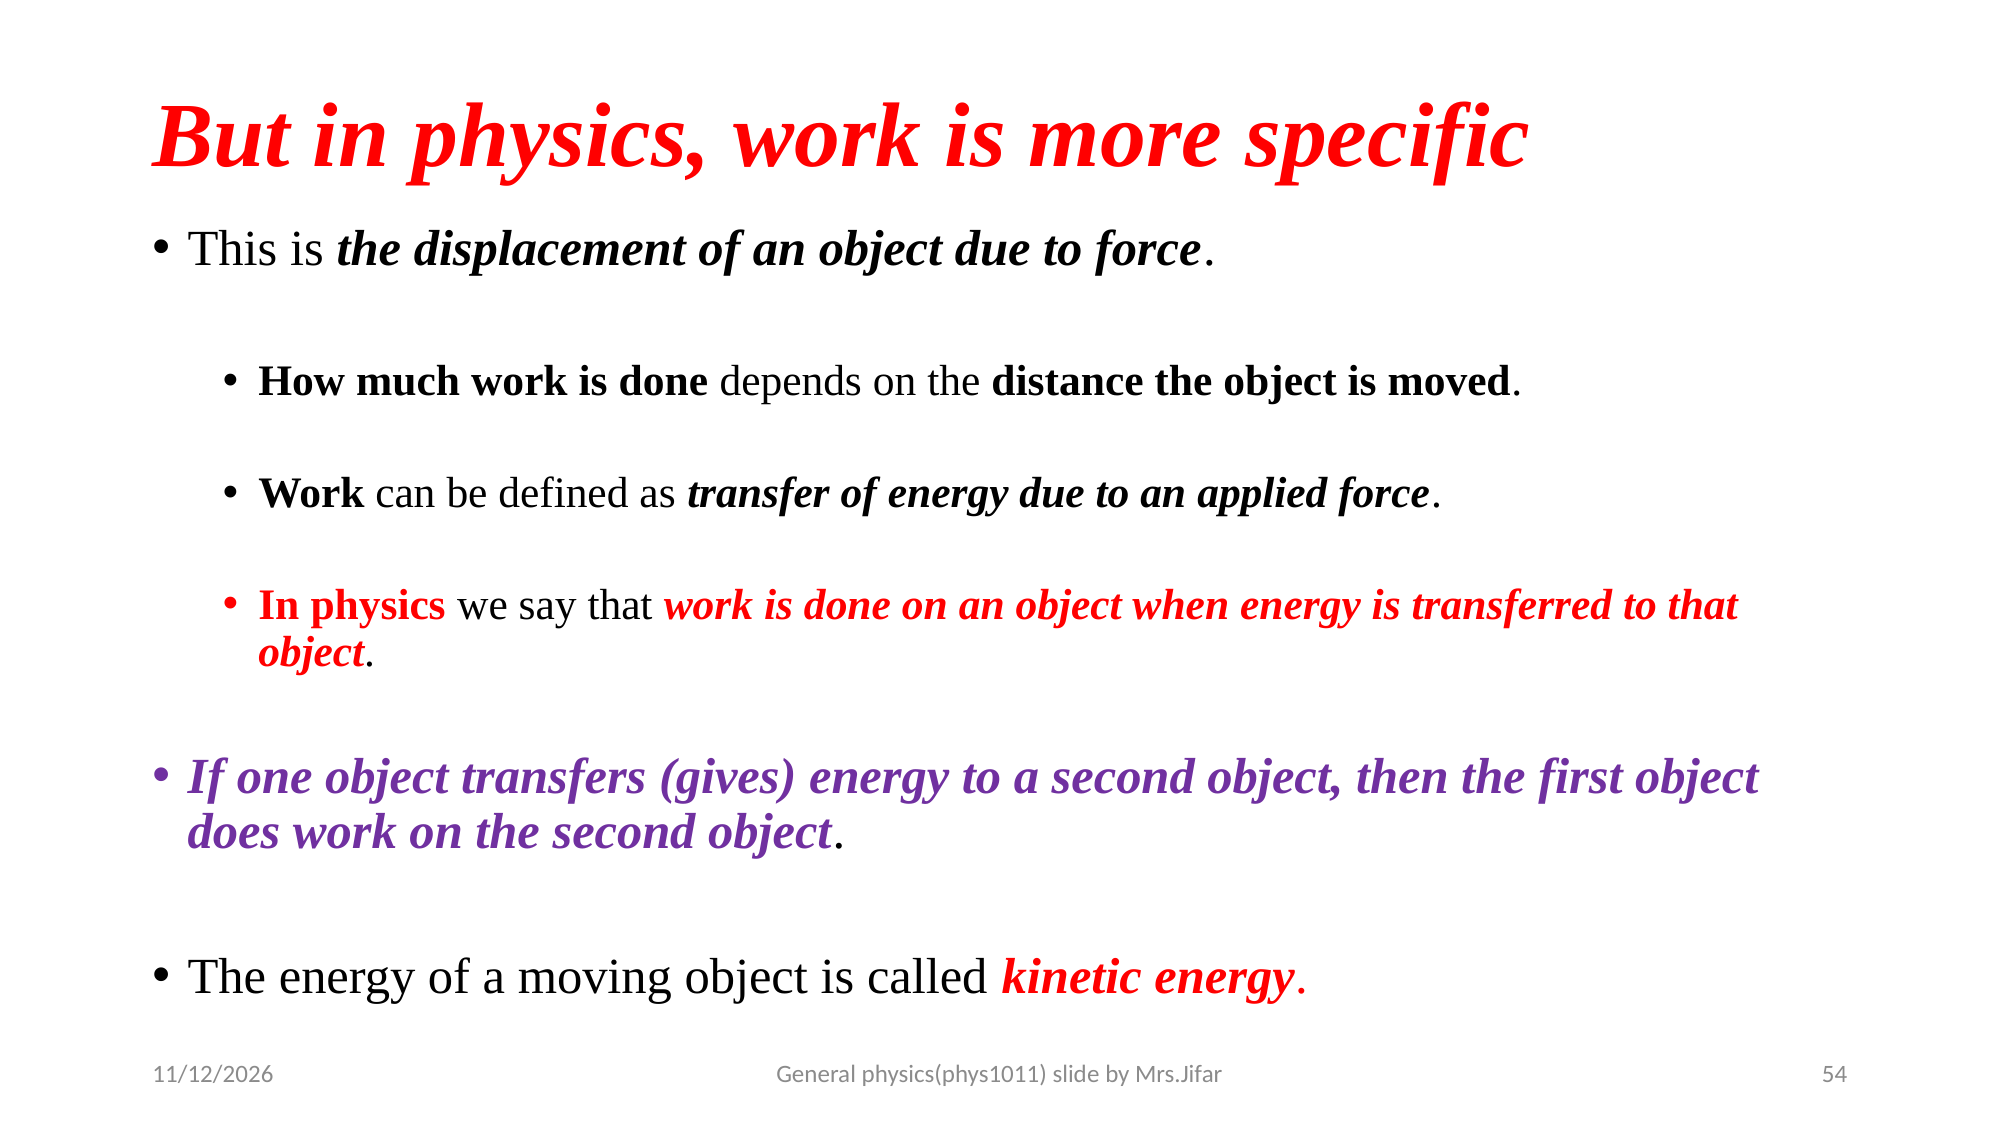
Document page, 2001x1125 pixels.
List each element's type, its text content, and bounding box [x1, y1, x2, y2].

list This is the displacement of an object due to force. How much work is done depends on the distance the object is moved. Work can be defined as transfer of energy due to an applied force. In physics we say that work is done on an object when energy is transferred to that object. If one object transfers (gives) energy to a second object, then the first object does work on the second object. The energy of a moving object is called kinetic energy. [137, 214, 1863, 1014]
title But in physics, work is more specific [137, 59, 1863, 214]
footer General physics(phys1011) slide by Mrs.Jifar [662, 1042, 1338, 1103]
slide_number 13-Jan-20 [137, 1042, 588, 1103]
slide_number 54 [1412, 1042, 1863, 1103]
